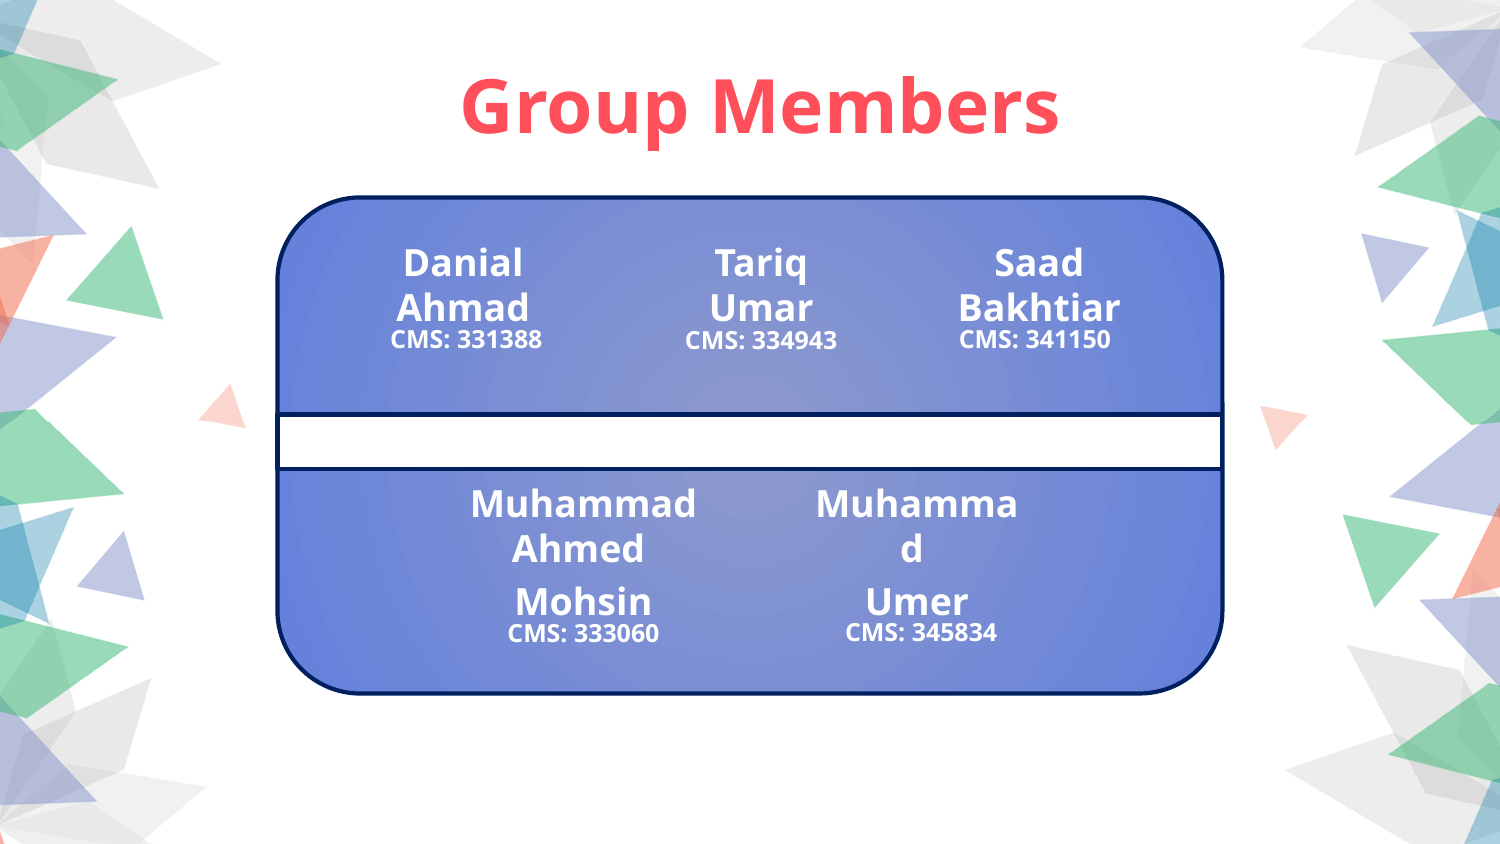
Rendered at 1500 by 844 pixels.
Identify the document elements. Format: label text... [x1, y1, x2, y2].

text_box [406, 530, 761, 656]
text_box [275, 195, 1225, 696]
picture [0, 0, 1500, 844]
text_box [903, 252, 1176, 362]
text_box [642, 252, 880, 363]
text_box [324, 252, 606, 362]
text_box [796, 530, 1040, 655]
list Group Members [10, 55, 1500, 151]
text_box [275, 412, 1224, 471]
